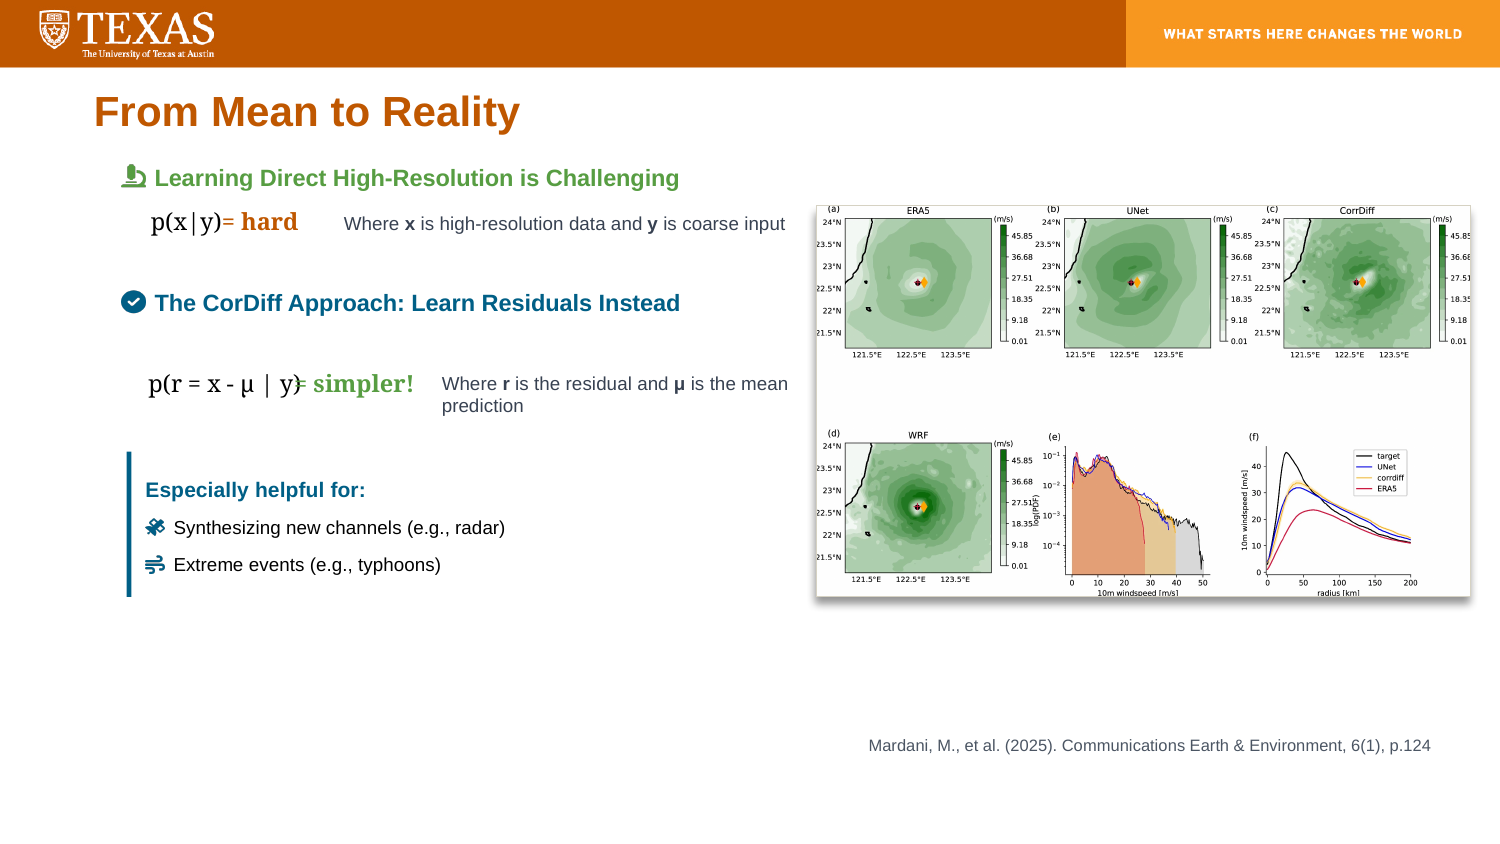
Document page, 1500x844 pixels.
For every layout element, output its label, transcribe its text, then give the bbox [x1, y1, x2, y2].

text_box Synthesizing new channels (e.g., radar) [173, 515, 515, 538]
text_box p(r = x - μ | y) [148, 369, 294, 398]
picture [0, 0, 1500, 844]
text_box The CorDiff Approach: Learn Residuals Instead [154, 288, 693, 317]
text_box Where r is the residual and μ is the mean prediction [441, 371, 809, 440]
text_box [121, 190, 317, 252]
text_box = simpler! [294, 369, 415, 398]
text_box Where x is high-resolution data and y is coarse input [344, 211, 810, 257]
text_box [121, 352, 428, 414]
text_box Extreme events (e.g., typhoons) [173, 552, 451, 576]
text_box Especially helpful for: [145, 476, 809, 503]
text_box Mardani, M., et al. (2025). Communications Earth & Environment, 6(1), p.124 [107, 734, 1432, 755]
text_box p(x|y) [150, 207, 221, 236]
text_box = hard [221, 207, 299, 236]
text_box From Mean to Reality [93, 84, 1418, 135]
text_box [126, 451, 132, 597]
text_box Learning Direct High-Resolution is Challenging [154, 162, 693, 191]
